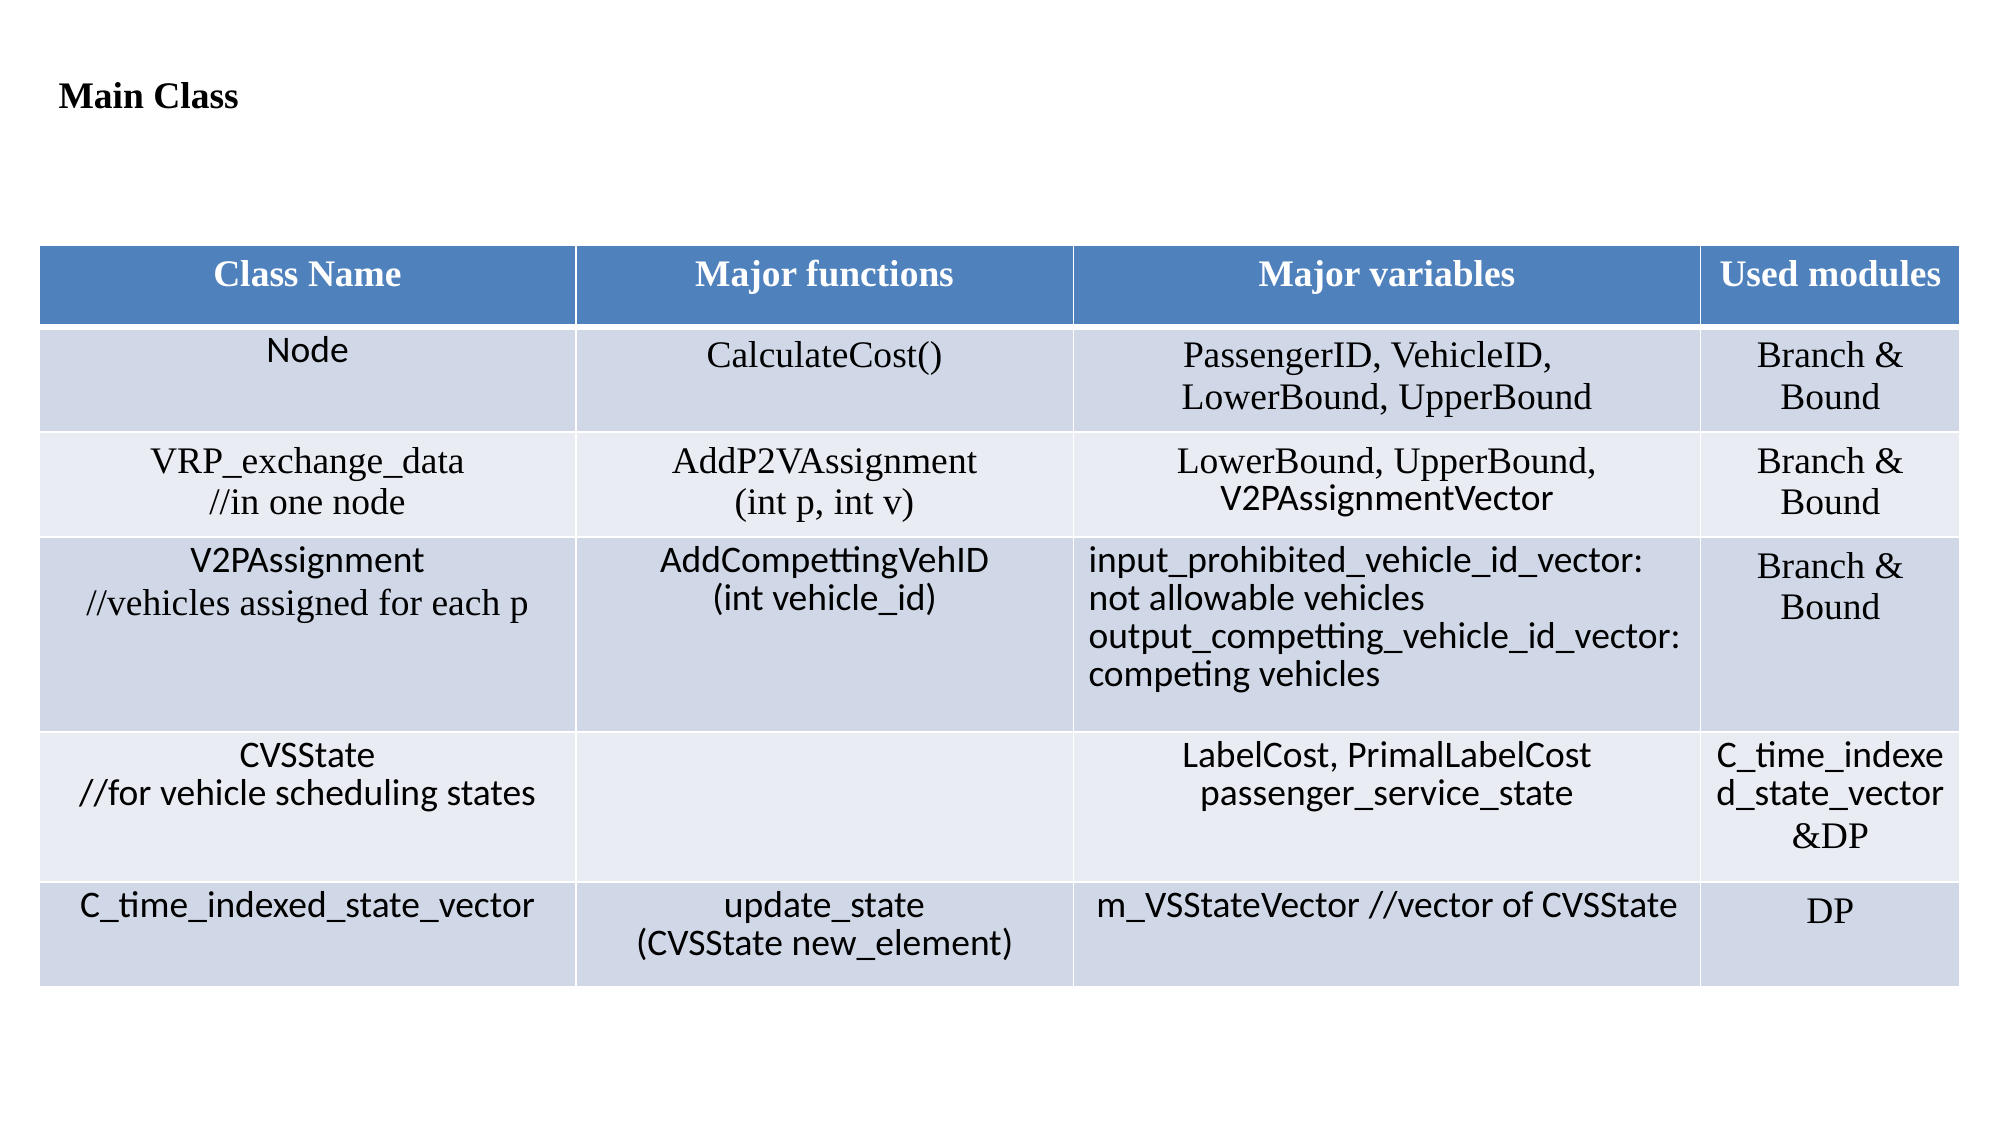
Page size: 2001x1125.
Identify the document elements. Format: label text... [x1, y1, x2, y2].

table_cell LabelCost, PrimalLabelCost passenger_service_state [1074, 733, 1700, 881]
table_header Class Name [40, 246, 575, 324]
table_cell [577, 733, 1073, 881]
table_cell CalculateCost() [577, 330, 1073, 431]
table_cell VRP_exchange_data //in one node [40, 433, 575, 536]
table_cell AddCompettingVehID (int vehicle_id) [577, 538, 1073, 731]
table_cell PassengerID, VehicleID, LowerBound, UpperBound [1074, 330, 1700, 431]
table_cell input_prohibited_vehicle_id_vector: not allowable vehicles output_competting_vehicle_id_vector: competing vehicles [1074, 538, 1700, 731]
text_box Main Class [43, 63, 474, 124]
table_header Major functions [577, 246, 1073, 324]
table_cell Node [40, 330, 575, 431]
table_cell update_state (CVSState new_element) [577, 883, 1073, 986]
table_cell Branch & Bound [1701, 433, 1959, 536]
table_cell CVSState //for vehicle scheduling states [40, 733, 575, 881]
table_cell LowerBound, UpperBound, V2PAssignmentVector [1074, 433, 1700, 536]
table_cell m_VSStateVector //vector of CVSState [1074, 883, 1700, 986]
table_header Major variables [1074, 246, 1700, 324]
table_header Used modules [1701, 246, 1959, 324]
table_cell DP [1701, 883, 1959, 986]
table_cell Branch & Bound [1701, 330, 1959, 431]
table_cell AddP2VAssignment (int p, int v) [577, 433, 1073, 536]
table_cell C_time_indexed_state_vector [40, 883, 575, 986]
table_cell V2PAssignment //vehicles assigned for each p [40, 538, 575, 731]
table_cell Branch & Bound [1701, 538, 1959, 731]
table_cell C_time_indexed_state_vector &DP [1701, 733, 1959, 881]
